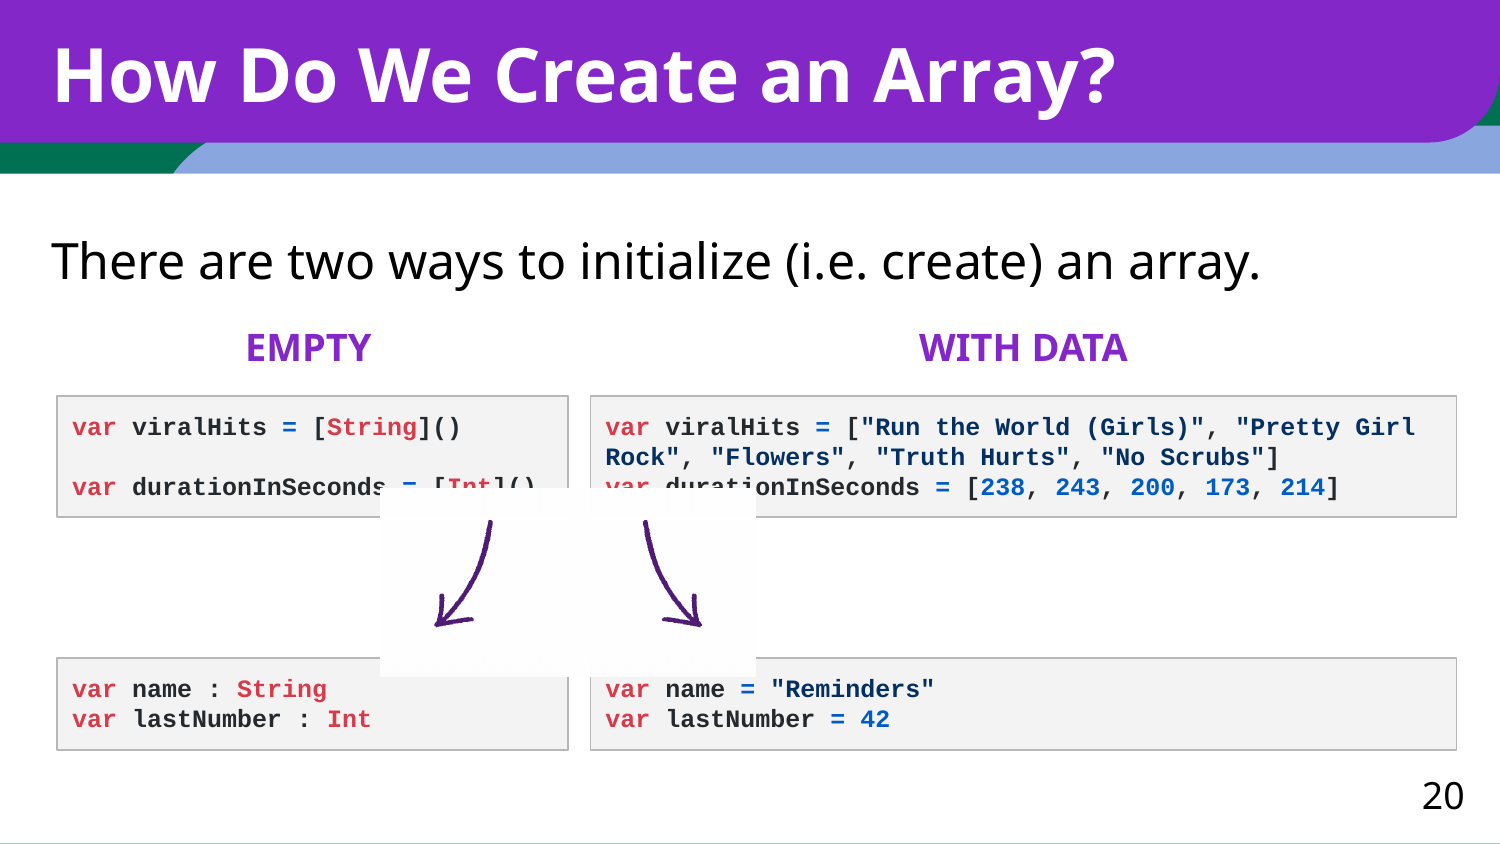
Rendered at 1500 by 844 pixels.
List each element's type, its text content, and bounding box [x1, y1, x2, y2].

text_box EMPTY [75, 308, 541, 385]
text_box var name : String var lastNumber : Int [57, 657, 568, 750]
text_box var viralHits = ["Run the World (Girls)", "Pretty Girl Rock", "Flowers", "Truth Hurts", "No Scrubs"] var durationInSeconds = [238, 243, 200, 173, 214] [590, 395, 1457, 517]
text_box var name = "Reminders" var lastNumber = 42 [590, 657, 1457, 750]
picture [379, 488, 756, 677]
text_box var viralHits = [String]() var durationInSeconds = [Int]() [57, 395, 568, 517]
text_box WITH DATA [791, 308, 1256, 385]
title How Do We Create an Array? [36, 11, 1307, 134]
list There are two ways to initialize (i.e. create) an array. [36, 205, 1467, 298]
